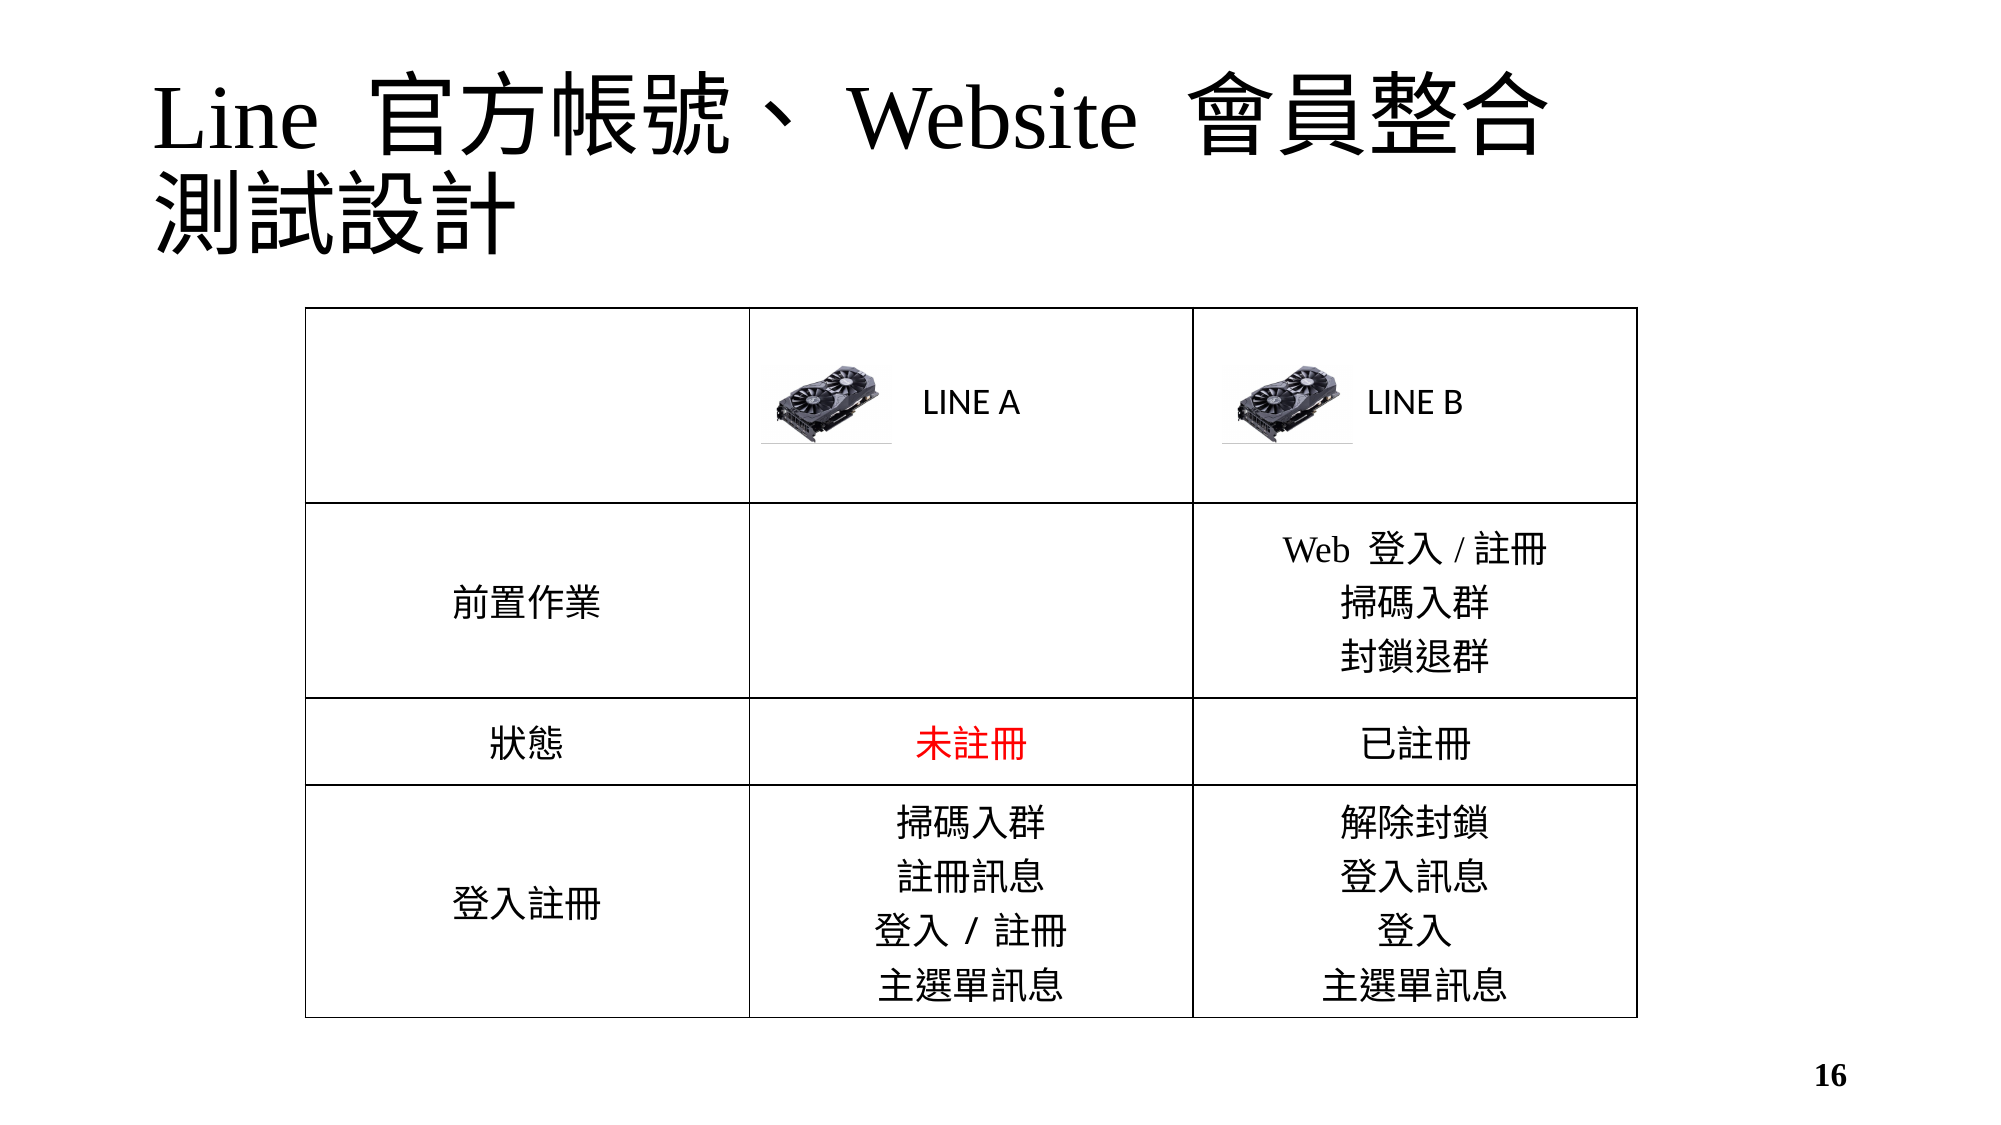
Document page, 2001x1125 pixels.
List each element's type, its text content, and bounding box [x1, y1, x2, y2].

picture [1206, 349, 1371, 462]
table_cell [750, 504, 1192, 697]
table_cell 已註冊 [1194, 699, 1636, 784]
slide_number 16 [1412, 1042, 1863, 1103]
table_header [306, 309, 749, 502]
table_cell Web 登入/註冊 掃碼入群 封鎖退群 [1194, 504, 1636, 697]
table_header LINE A [750, 309, 1192, 502]
table_cell 掃碼入群 註冊訊息 登入/註冊 主選單訊息 [750, 786, 1192, 1017]
table_cell 狀態 [306, 699, 749, 784]
table_cell 解除封鎖 登入訊息 登入 主選單訊息 [1194, 786, 1636, 1017]
table_cell 前置作業 [306, 504, 749, 697]
table_cell 登入註冊 [306, 786, 749, 1017]
picture [745, 349, 910, 462]
title Line 官方帳號、Website 會員整合 測試設計 [137, 59, 1863, 278]
table_header LINE B [1194, 309, 1636, 502]
table_cell 未註冊 [750, 699, 1192, 784]
